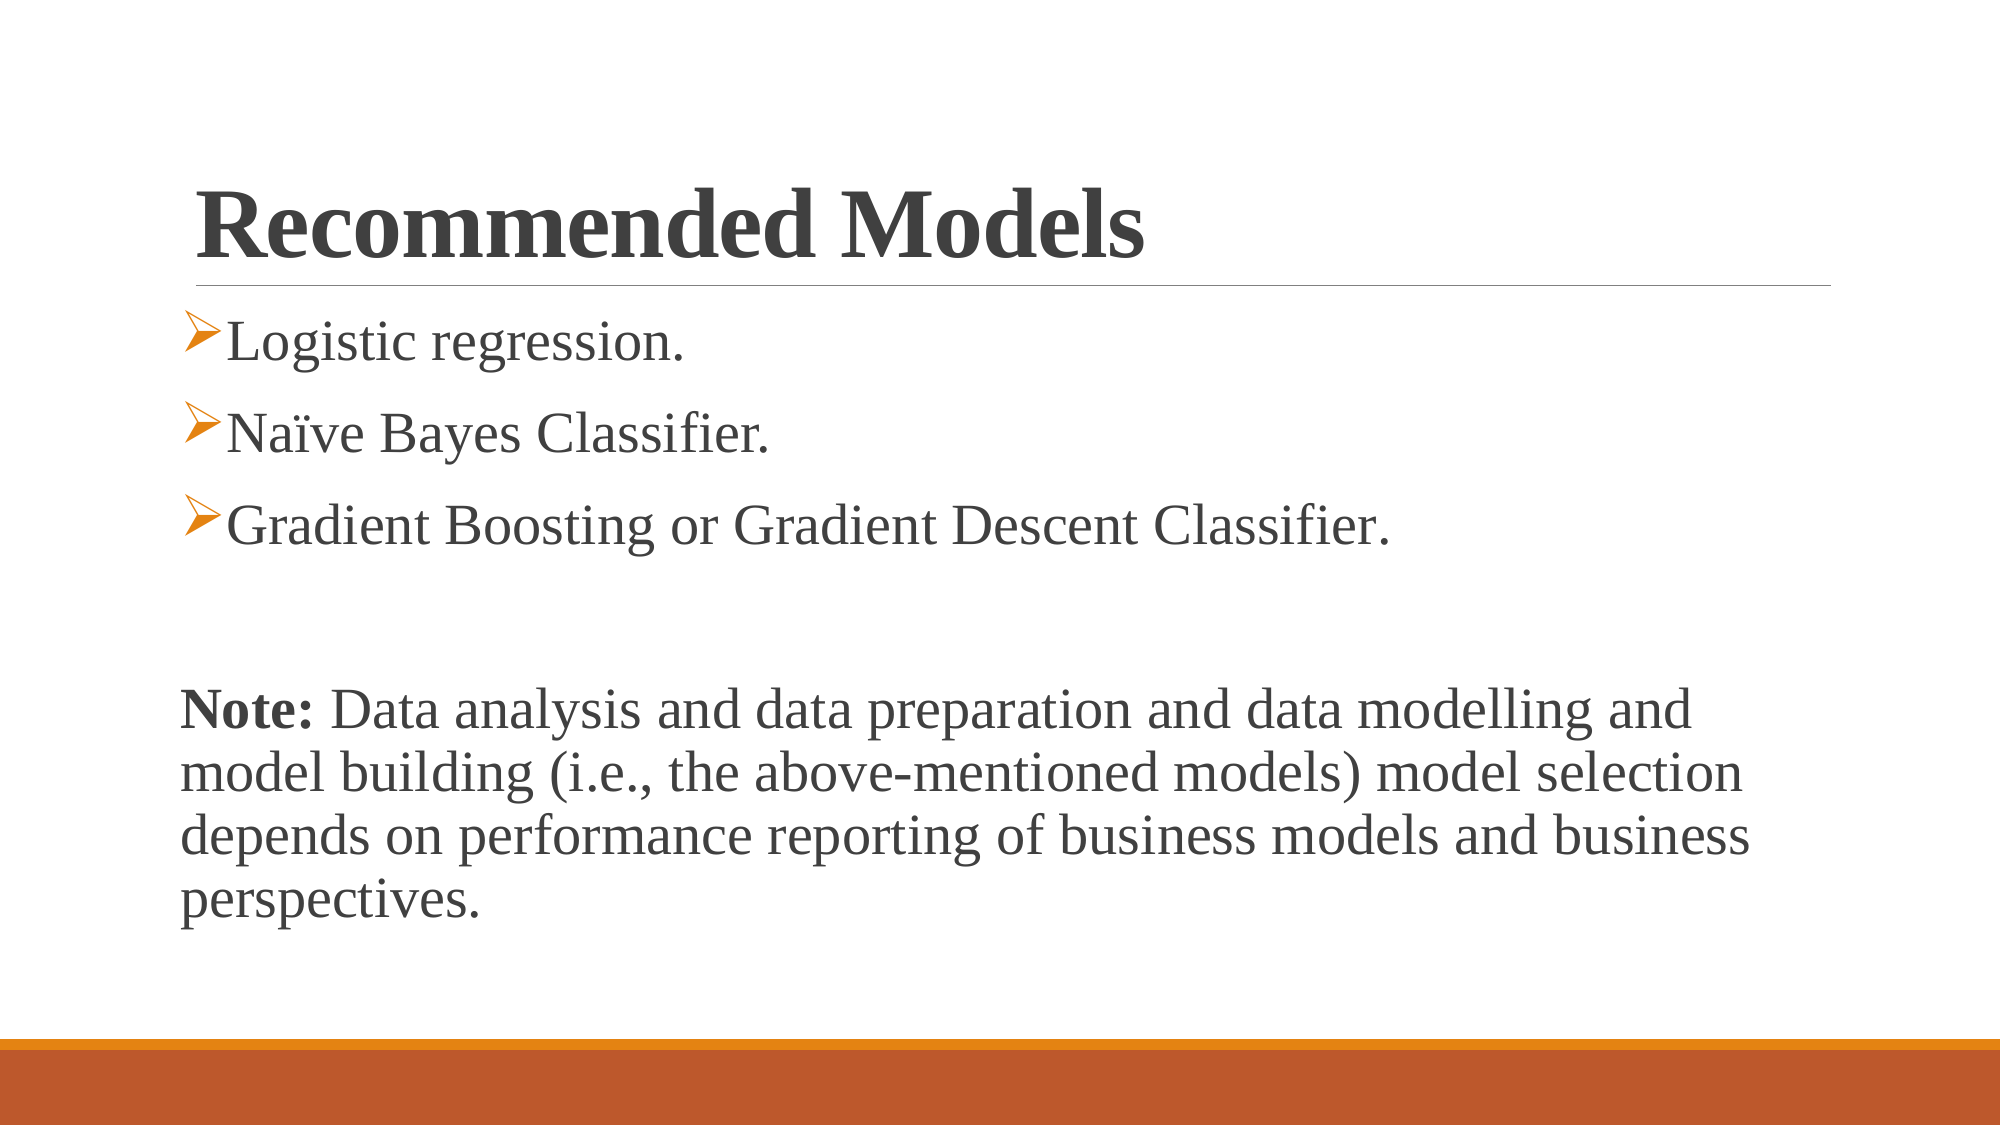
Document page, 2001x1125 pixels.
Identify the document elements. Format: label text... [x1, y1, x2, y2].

list Logistic regression. Naïve Bayes Classifier. Gradient Boosting or Gradient Descent Classifier. Note: Data analysis and data preparation and data modelling and model building (i.e., the above-mentioned models) model selection depends on performance reporting of business models and business perspectives. [180, 302, 1830, 963]
title Recommended Models [180, 47, 1830, 285]
